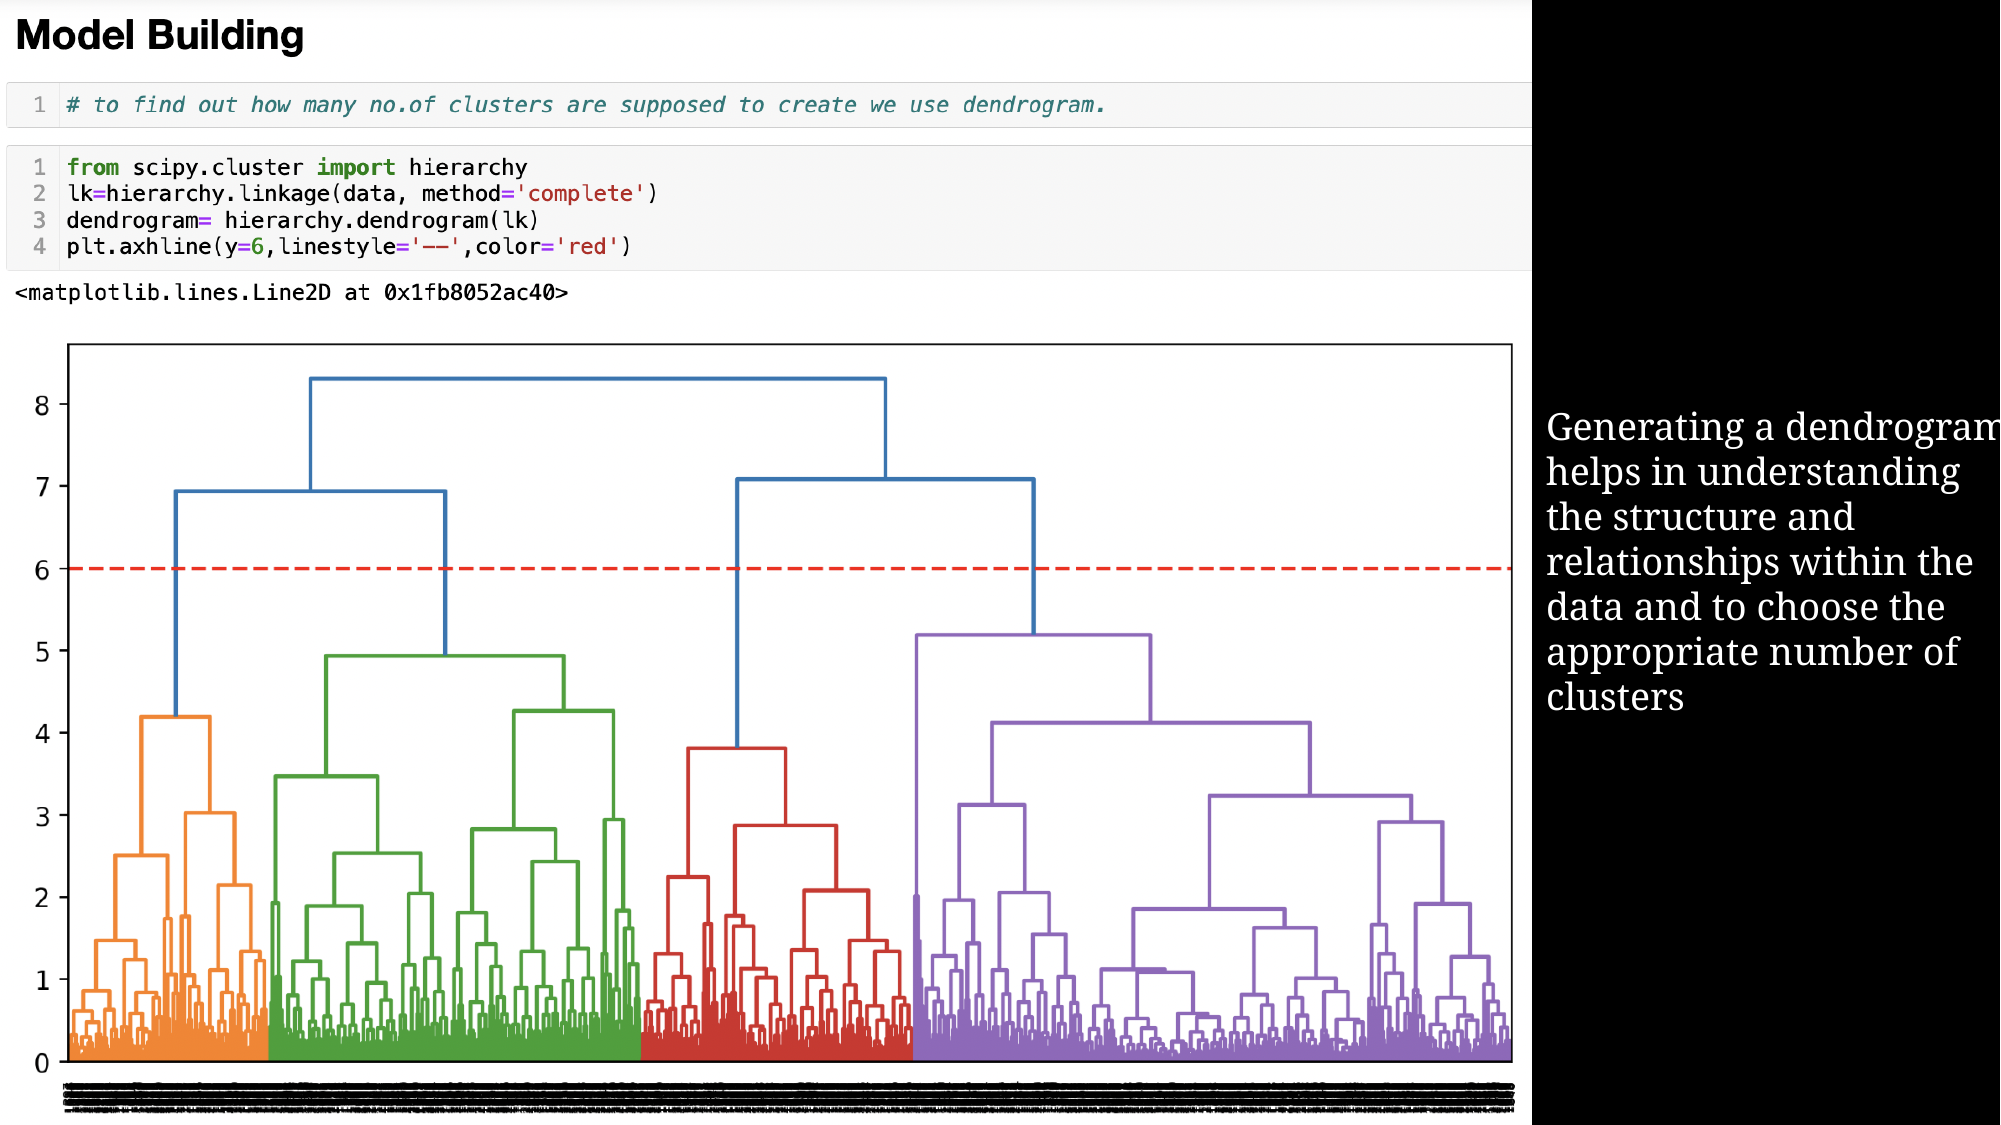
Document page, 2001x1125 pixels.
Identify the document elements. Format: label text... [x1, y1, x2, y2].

picture [0, 0, 1532, 1125]
text_box Generating a dendrogram helps in understanding the structure and relationships within the data and to choose the appropriate number of clusters [1532, 395, 2000, 771]
